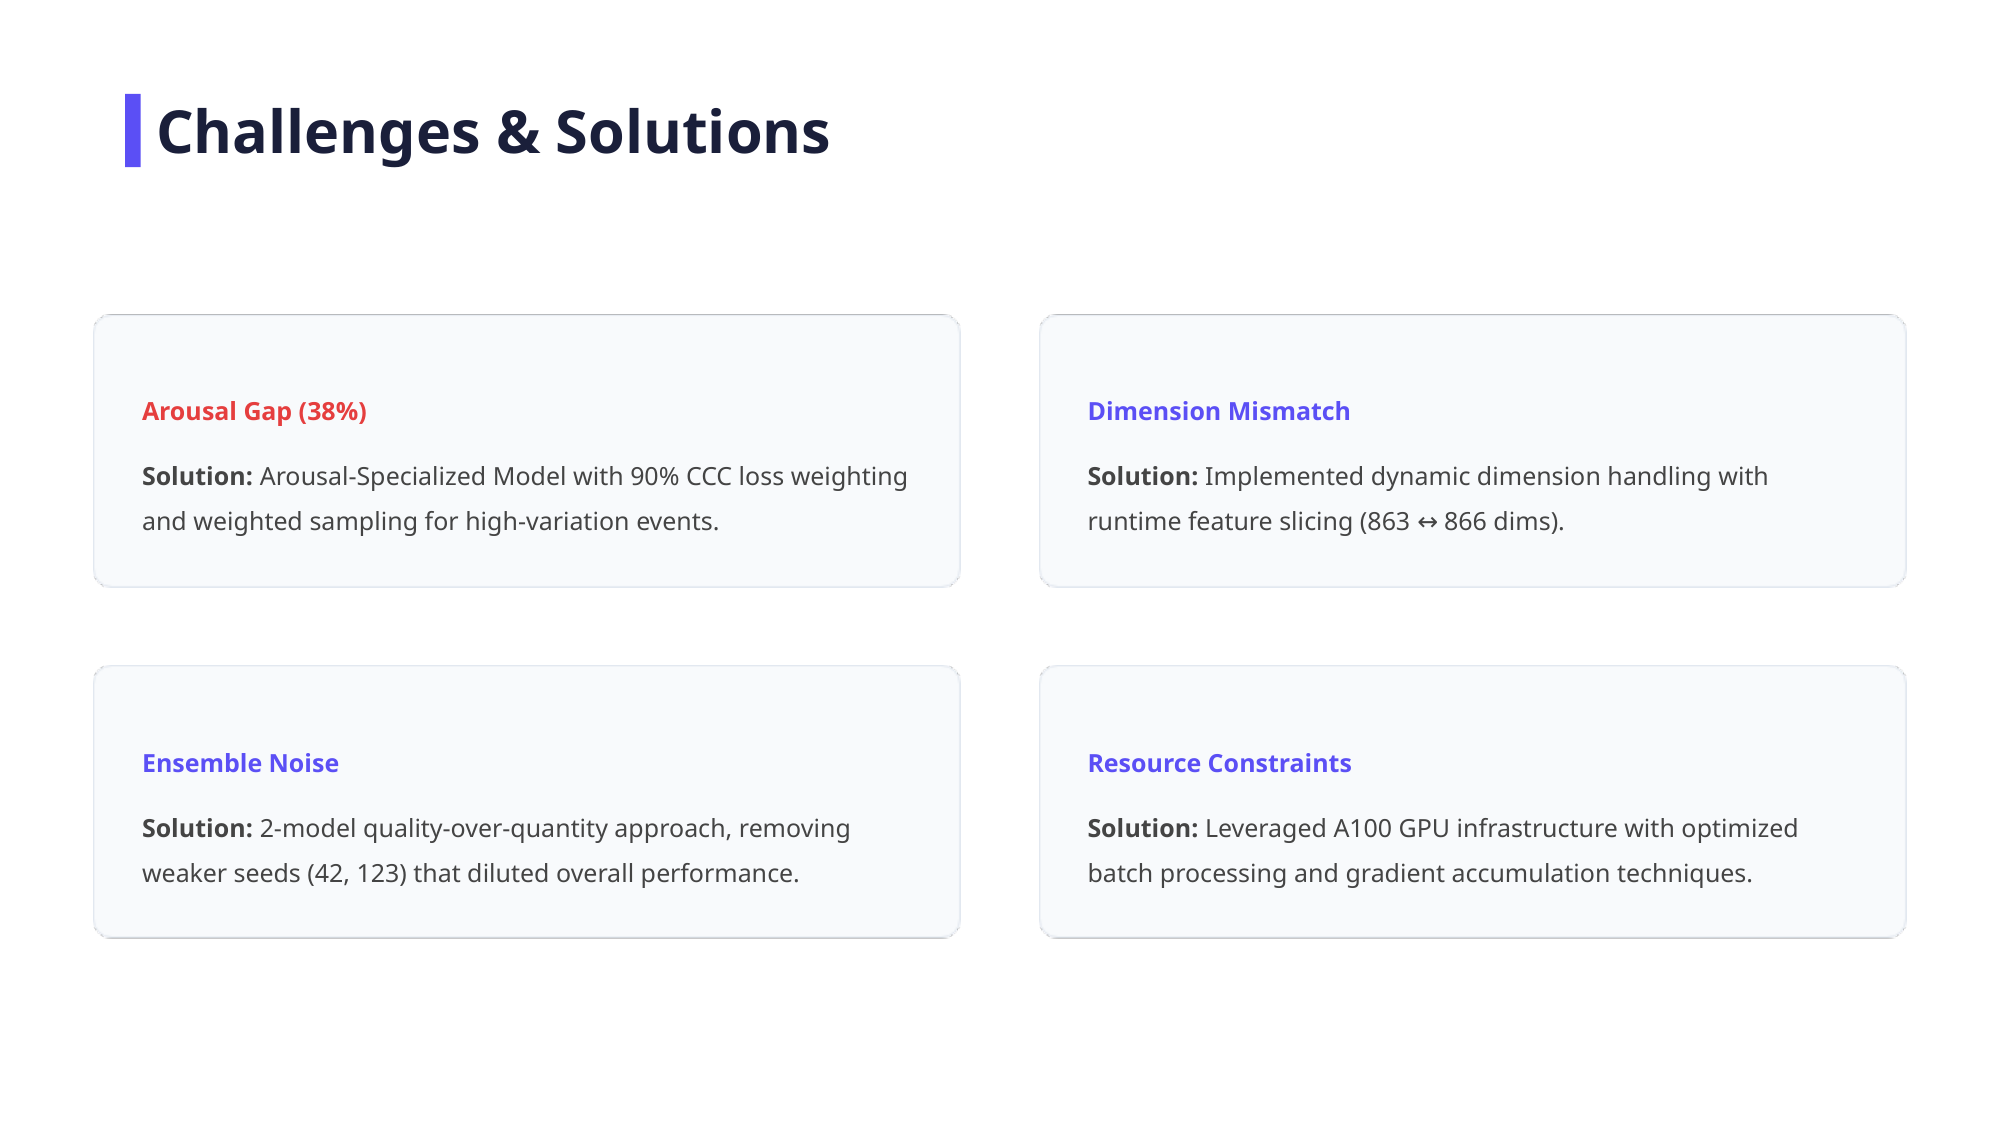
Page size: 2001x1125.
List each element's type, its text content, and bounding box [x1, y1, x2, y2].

picture [93, 313, 962, 588]
picture [1038, 313, 1907, 588]
picture [1038, 665, 1907, 940]
picture [93, 665, 962, 940]
text_box Challenges & Solutions [156, 93, 1961, 165]
text_box [125, 93, 141, 168]
